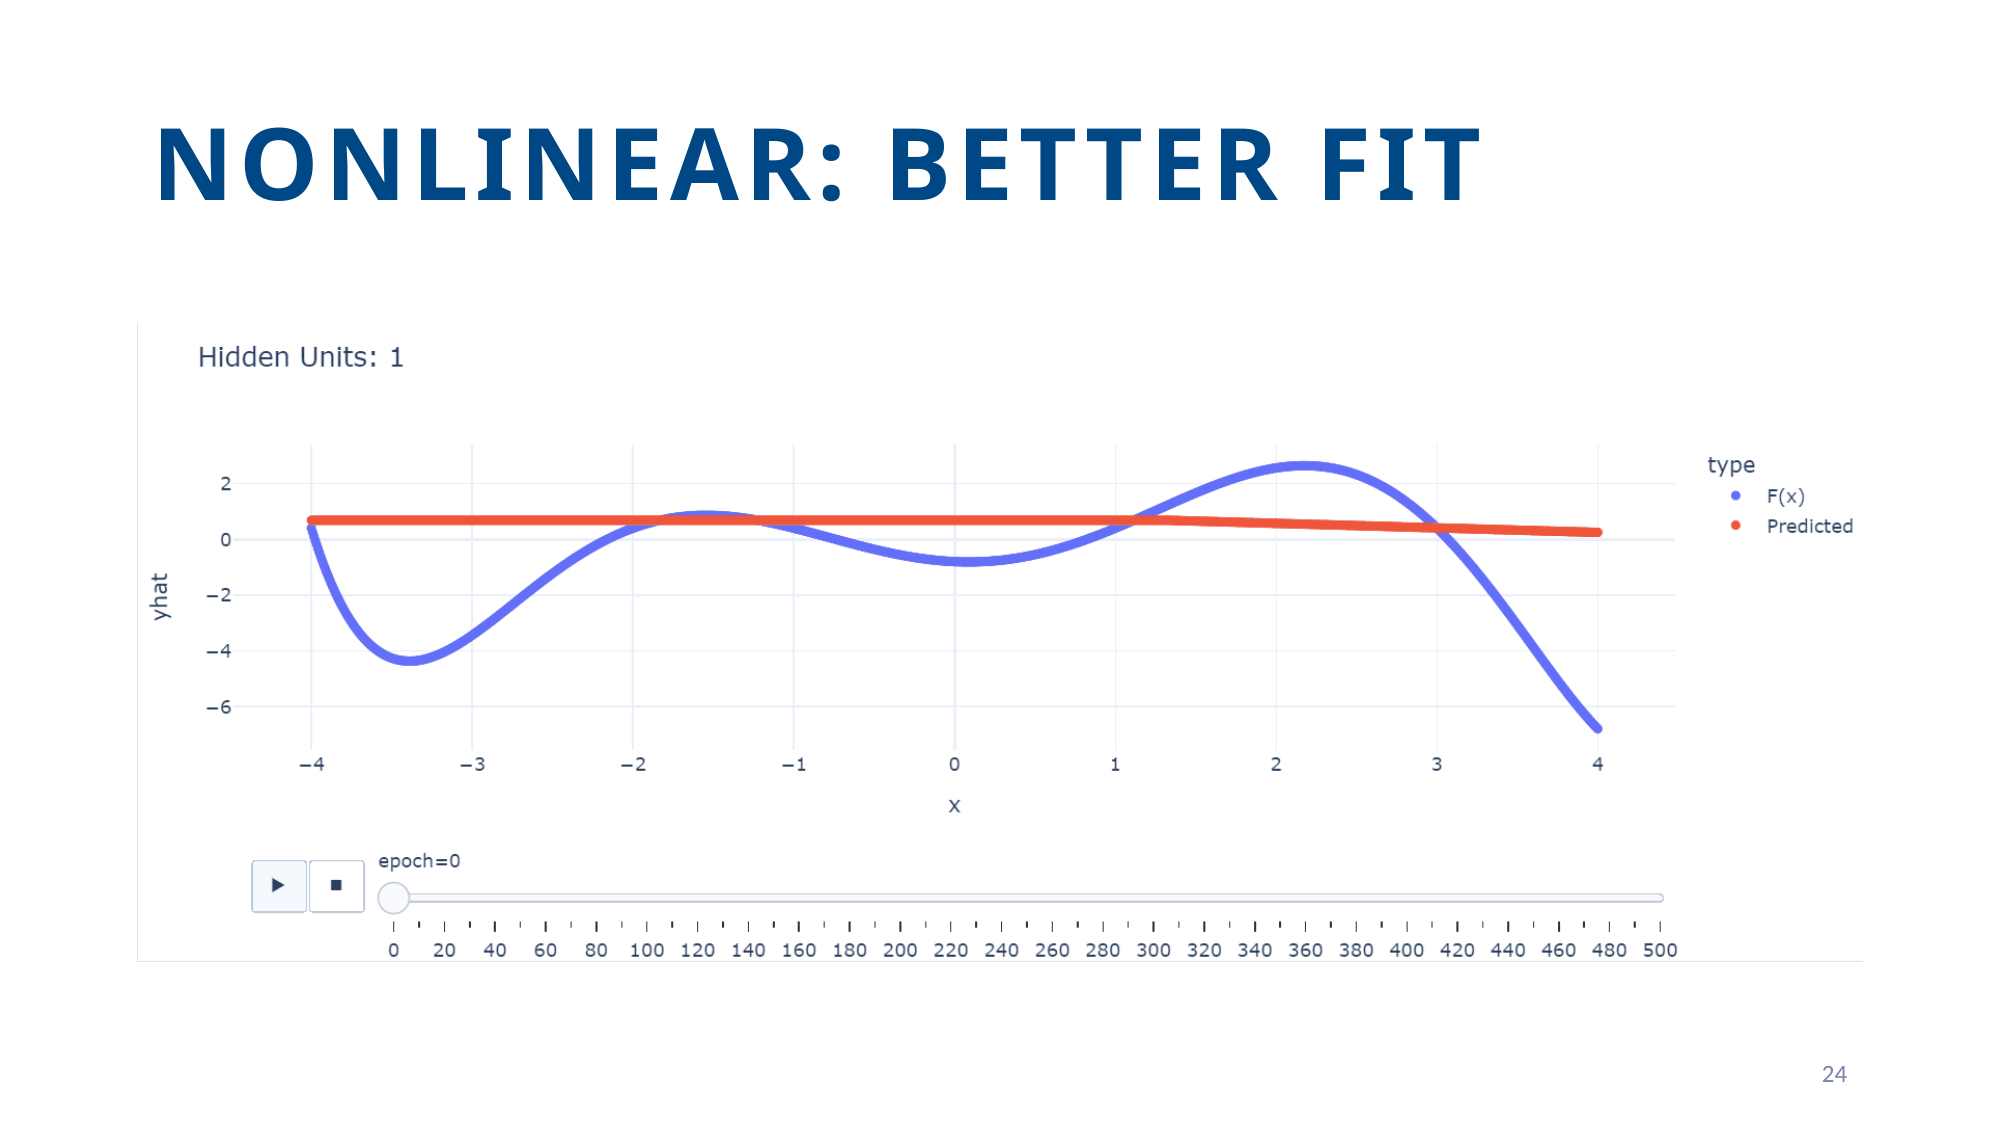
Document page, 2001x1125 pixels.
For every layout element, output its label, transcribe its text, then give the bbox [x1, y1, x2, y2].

title Nonlinear: Better Fit [137, 59, 1863, 278]
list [136, 322, 1863, 962]
slide_number 24 [1412, 1042, 1863, 1103]
